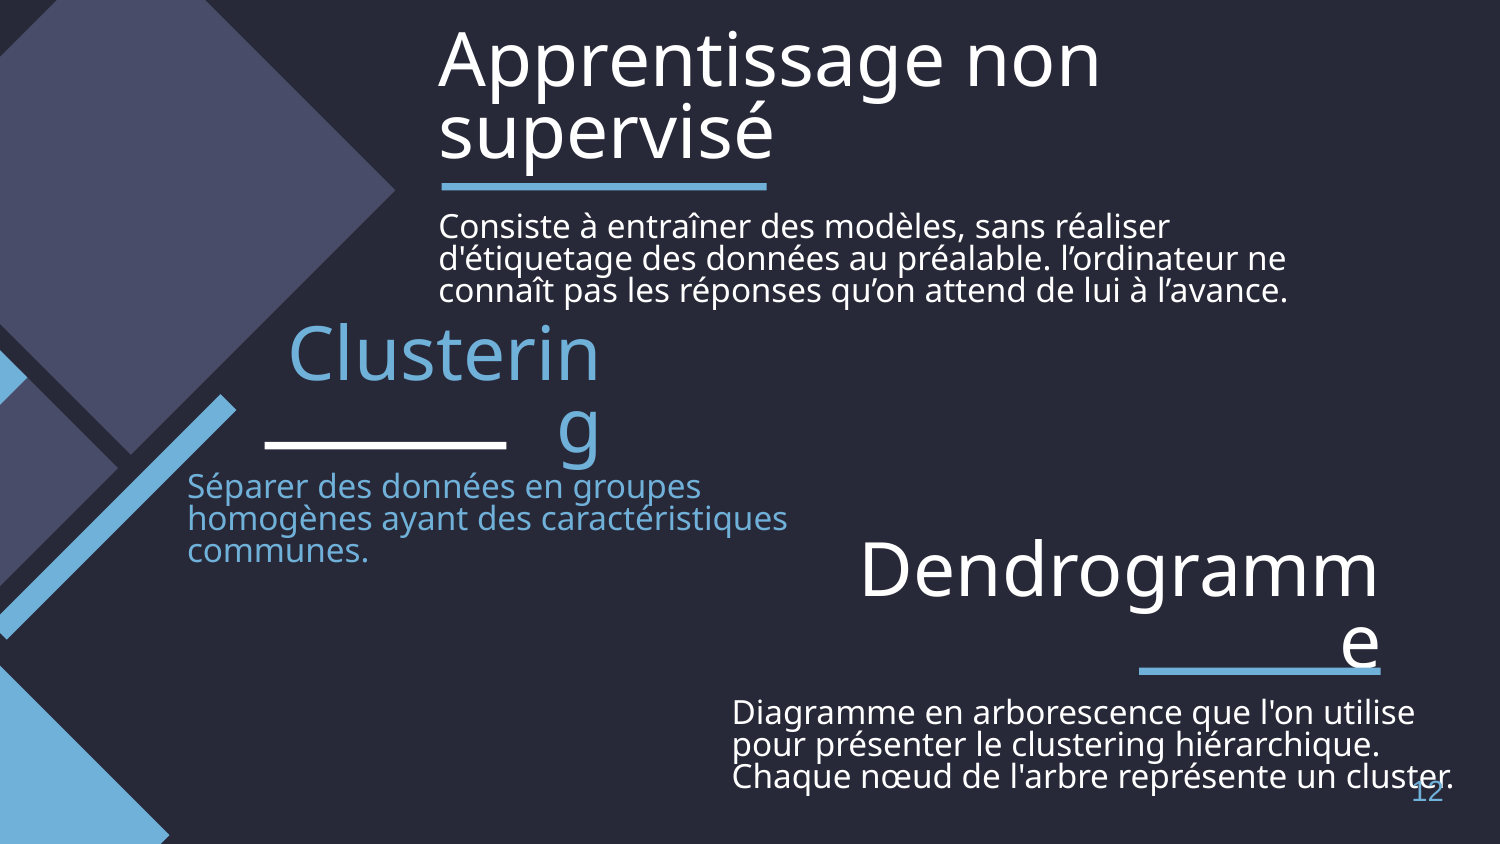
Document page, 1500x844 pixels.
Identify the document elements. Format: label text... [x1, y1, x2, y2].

text_box Consiste à entraîner des modèles, sans réaliser d'étiquetage des données au préalable. l’ordinateur ne connaît pas les réponses qu’on attend de lui à l’avance. [423, 218, 1329, 304]
text_box Clustering [230, 331, 618, 460]
text_box 12 [1396, 764, 1467, 815]
text_box [1139, 667, 1381, 675]
text_box Séparer des données en groupes homogènes ayant des caractéristiques communes. [172, 478, 812, 564]
text_box [264, 441, 507, 450]
text_box Diagramme en arborescence que l'on utilise pour présenter le clustering hiérarchique. Chaque nœud de l'arbre représente un cluster. [716, 704, 1476, 790]
text_box [441, 183, 767, 191]
title Apprentissage non supervisé [423, 36, 1317, 165]
text_box Dendrogramme [816, 546, 1397, 675]
